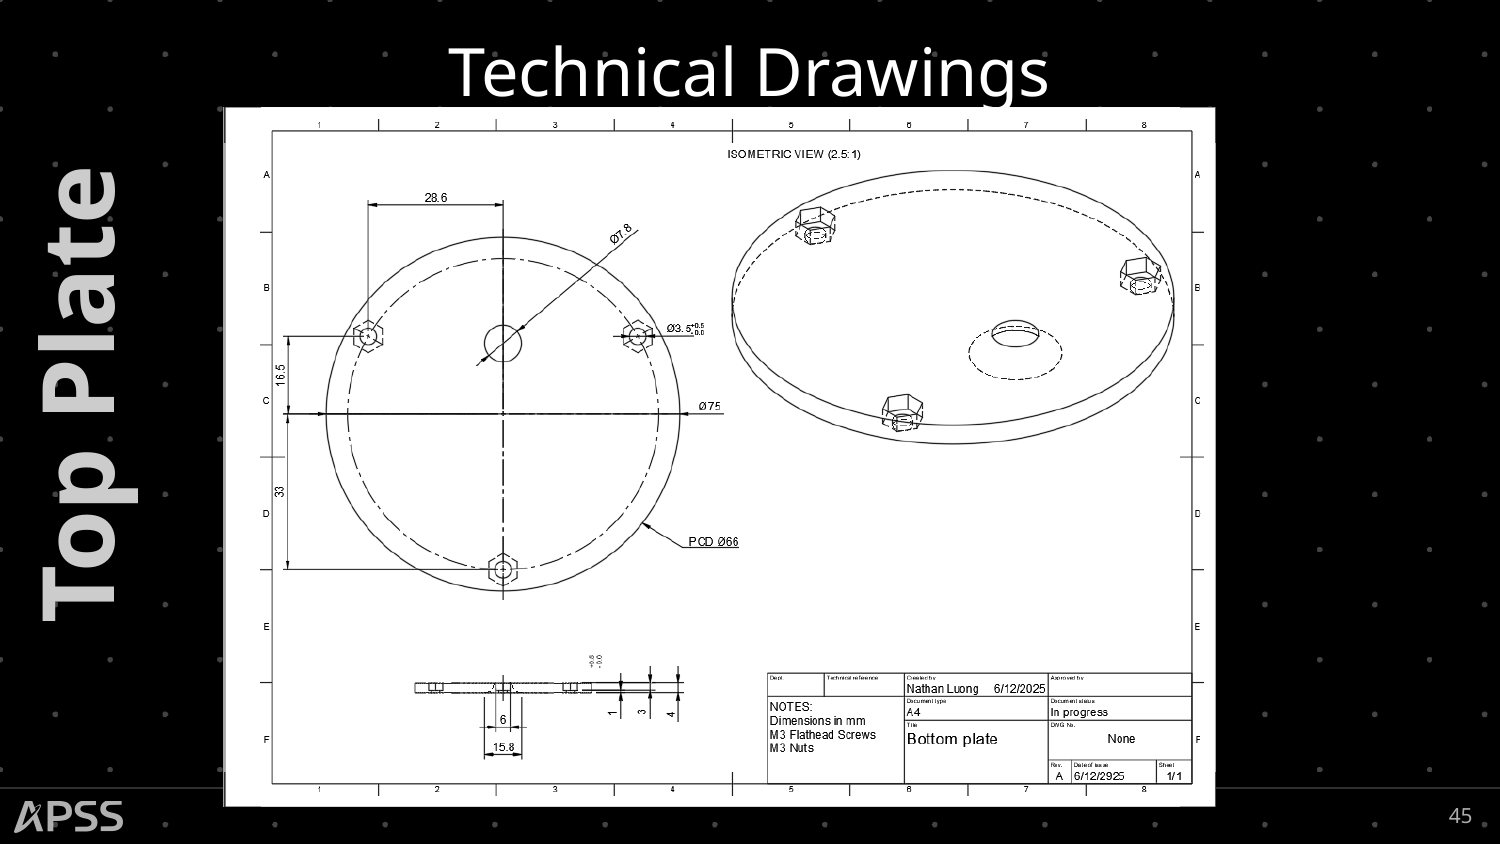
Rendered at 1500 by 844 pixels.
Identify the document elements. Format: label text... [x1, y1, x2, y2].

title Top Plate [0, 0, 169, 790]
title Technical Drawings [169, 27, 1449, 122]
picture [0, 0, 1500, 844]
